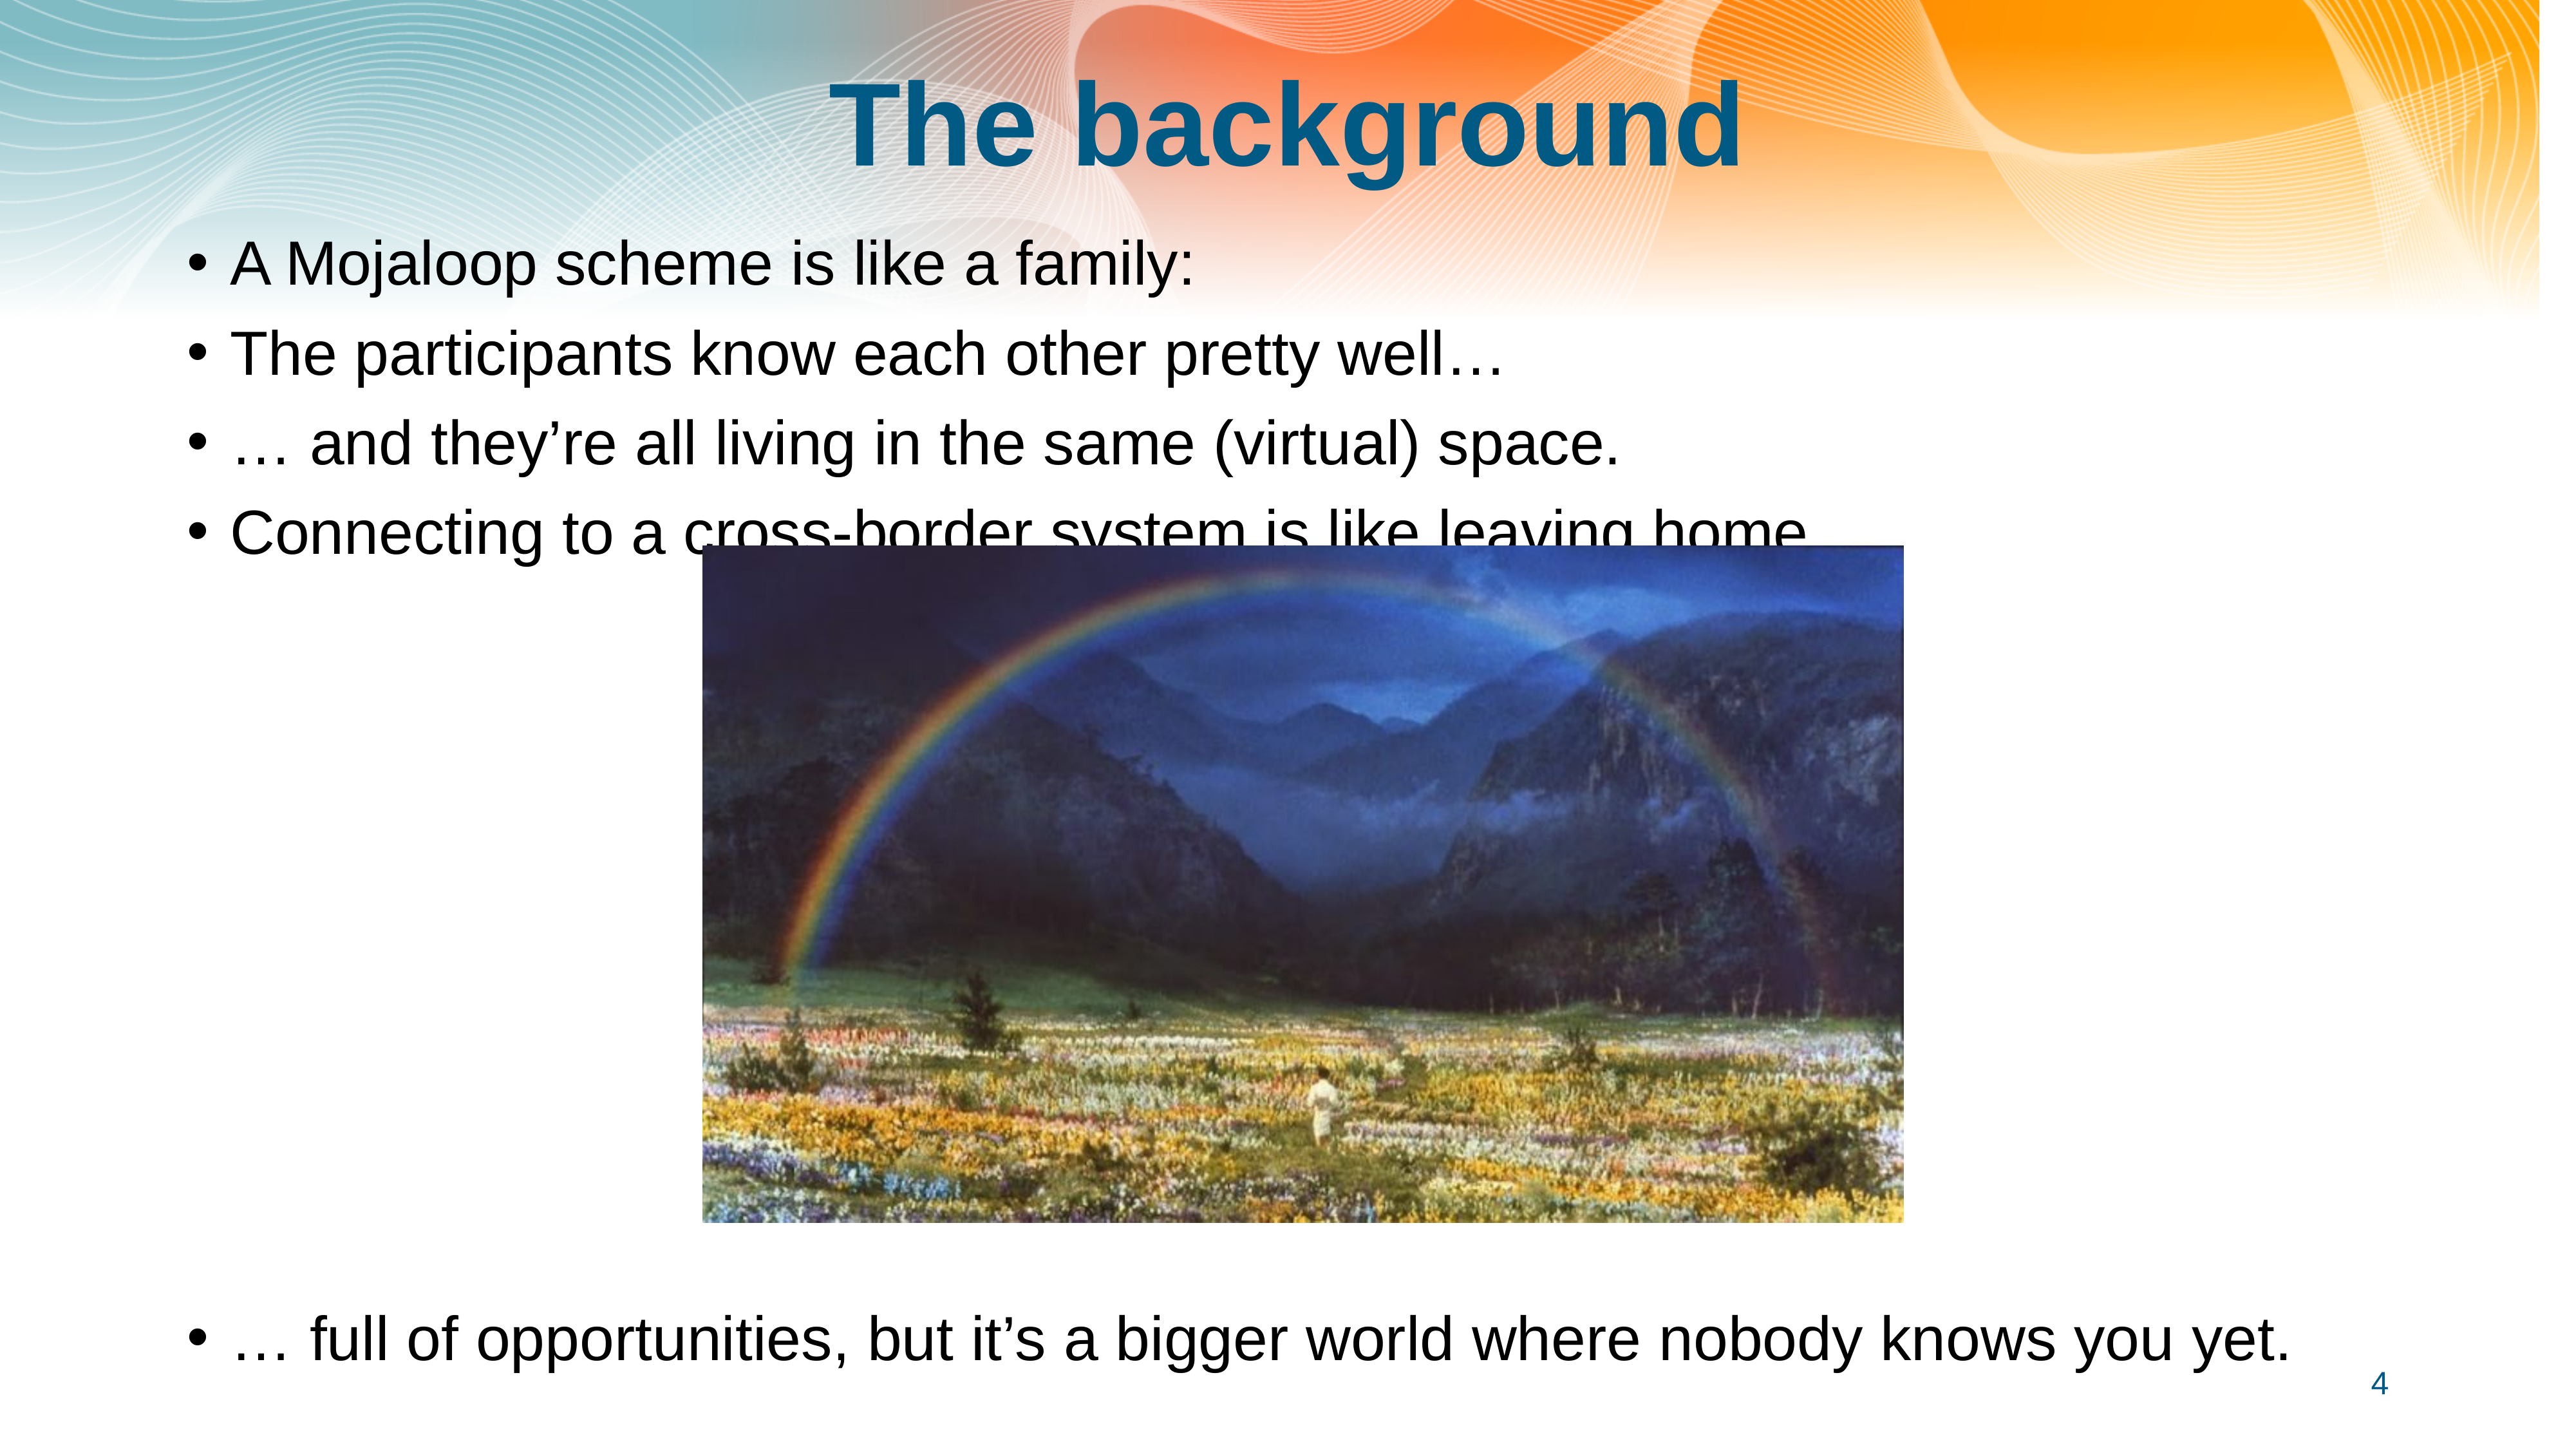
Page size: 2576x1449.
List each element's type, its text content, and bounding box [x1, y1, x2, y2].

slide_number 4 [1819, 1343, 2399, 1421]
list A Mojaloop scheme is like a family: The participants know each other pretty well… … and they’re all living in the same (virtual) space. Connecting to a cross-border system is like leaving home… … full of opportunities, but it’s a bigger world where nobody knows you yet. [177, 226, 2399, 1382]
picture [0, 0, 2540, 1417]
picture [702, 545, 1904, 1223]
title The background [60, 48, 2516, 207]
